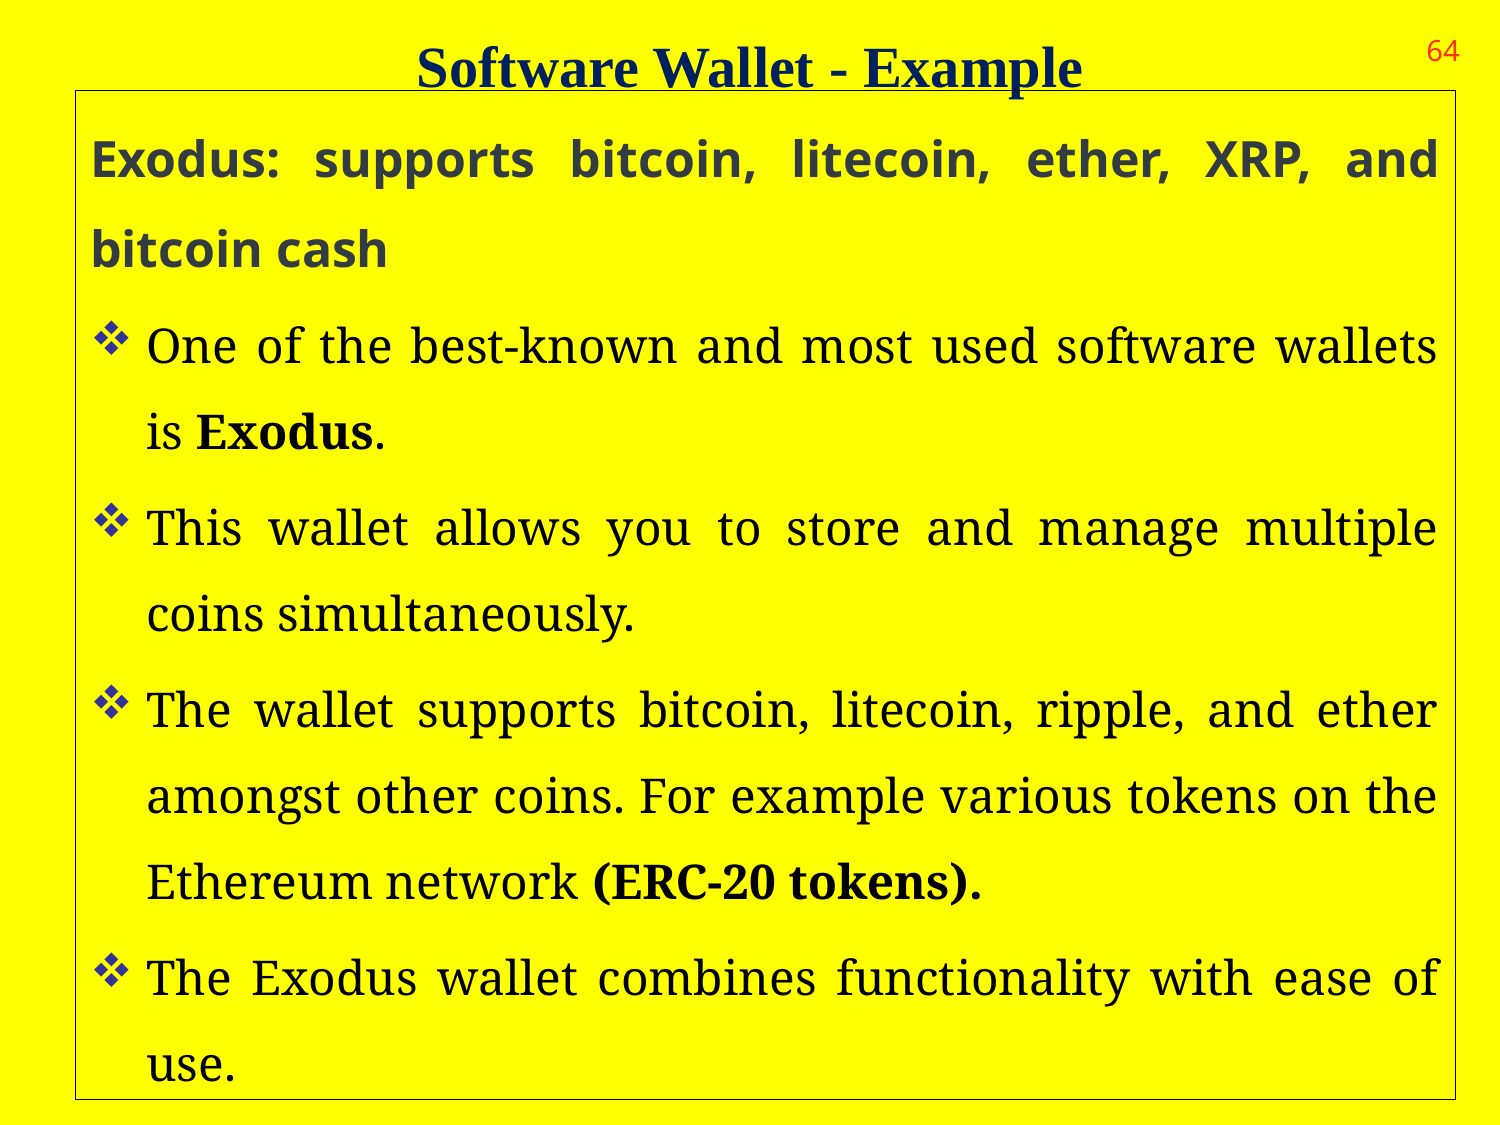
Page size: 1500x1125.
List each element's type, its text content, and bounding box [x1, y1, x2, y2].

title Software Wallet - Example [75, 24, 1124, 90]
list Exodus: supports bitcoin, litecoin, ether, XRP, and bitcoin cash One of the best-known and most used software wallets is Exodus. This wallet allows you to store and manage multiple coins simultaneously. The wallet supports bitcoin, litecoin, ripple, and ether amongst other coins. For example various tokens on the Ethereum network (ERC-20 tokens). The Exodus wallet combines functionality with ease of use. The developers have paid a lot of attention to the graphic aspect, which reflects in the design. The interface looks clear and structured. And you can download it free of charge. [75, 90, 1456, 1100]
slide_number 64 [1124, 24, 1476, 104]
